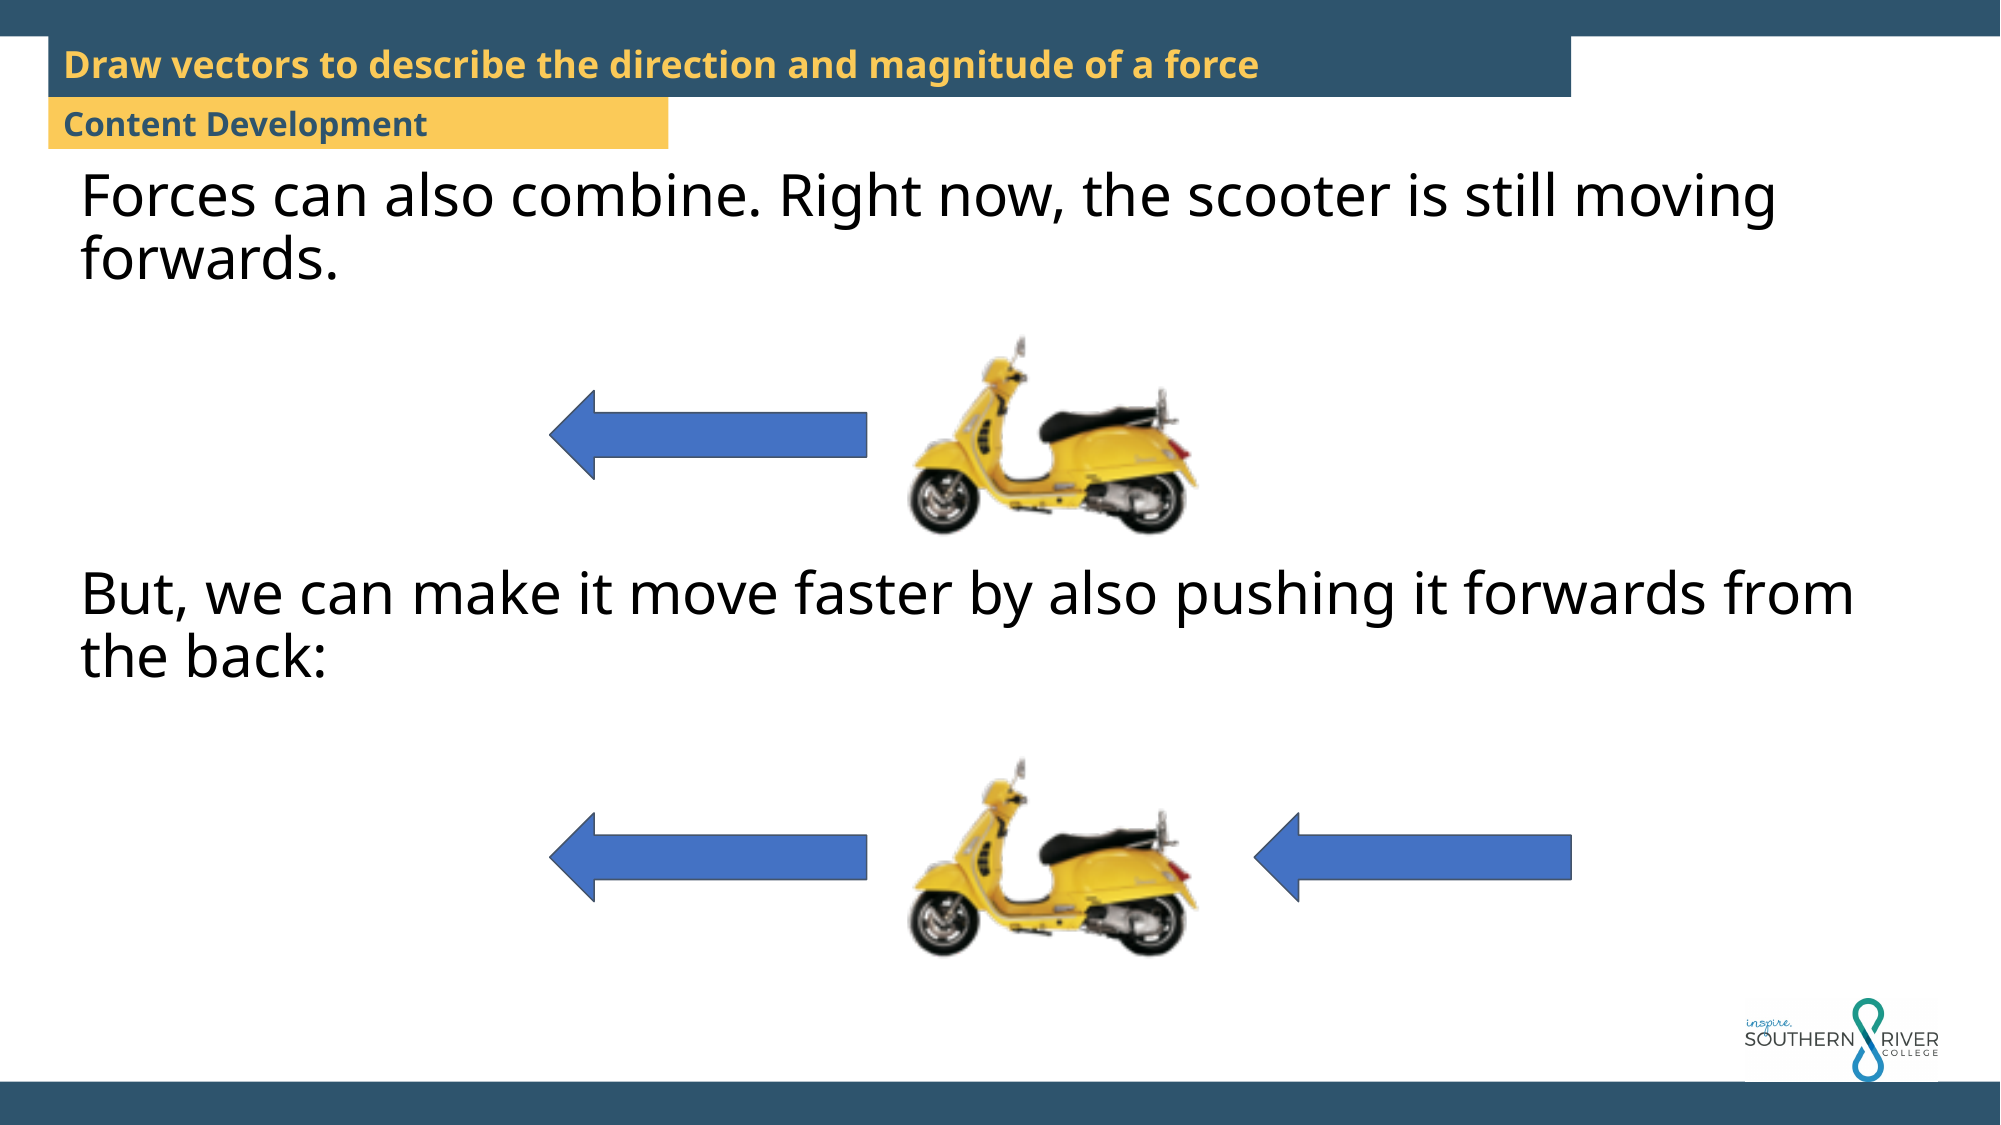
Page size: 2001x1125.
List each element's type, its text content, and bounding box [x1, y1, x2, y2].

text_box [1254, 812, 1572, 902]
picture [1745, 998, 1938, 1082]
text_box [549, 812, 854, 902]
picture [854, 283, 1234, 587]
list Draw vectors to describe the direction and magnitude of a force [48, 35, 1572, 97]
text_box [549, 390, 854, 480]
picture [854, 705, 1234, 1009]
list Forces can also combine. Right now, the scooter is still moving forwards. But, we can make it move faster by also pushing it forwards from the back: [65, 158, 1958, 468]
